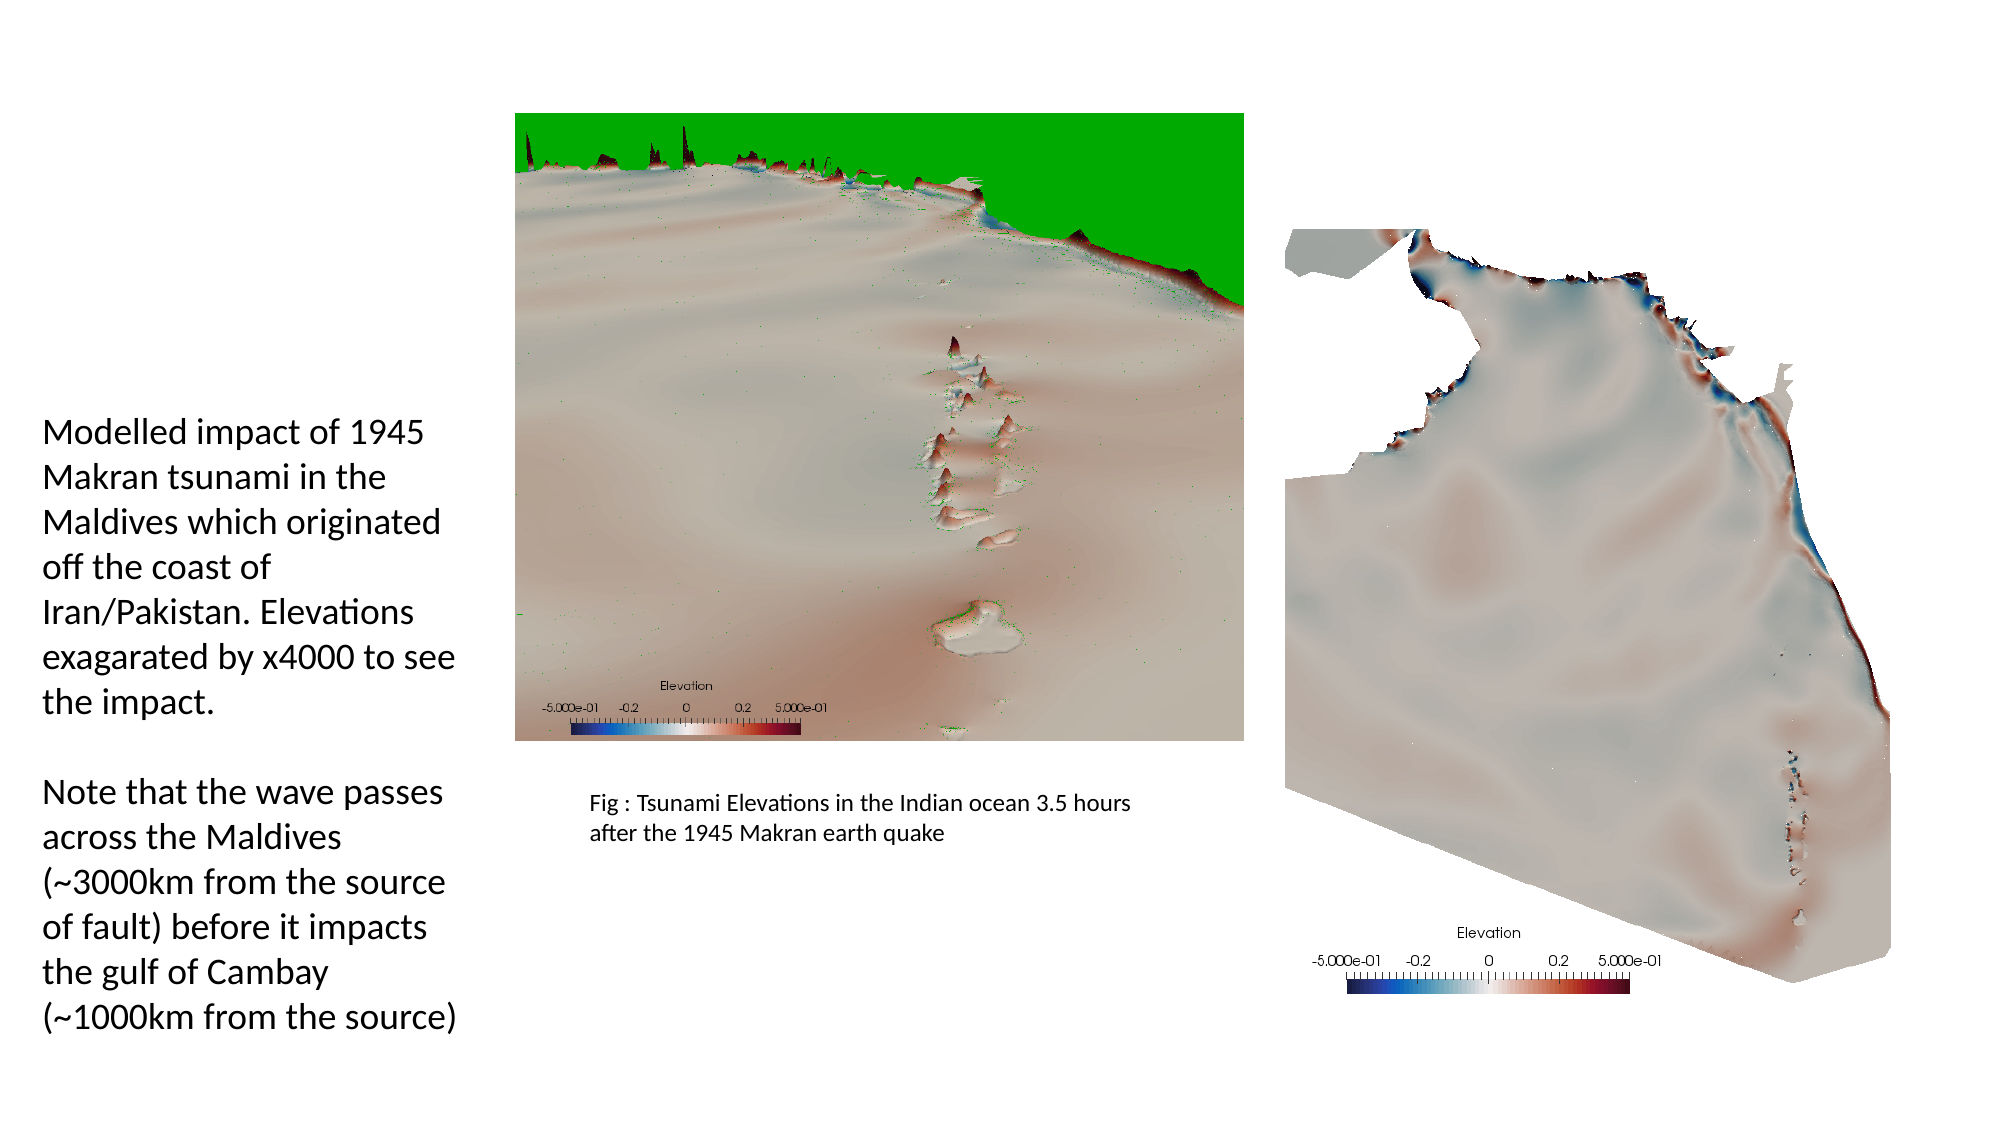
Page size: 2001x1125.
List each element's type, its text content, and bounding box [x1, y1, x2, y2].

picture [1285, 229, 1958, 1008]
text_box Modelled impact of 1945 Makran tsunami in the Maldives which originated off the coast of Iran/Pakistan. Elevations exagarated by x4000 to see the impact. Note that the wave passes across the Maldives (~3000km from the source of fault) before it impacts the gulf of Cambay (~1000km from the source) [27, 399, 478, 1045]
text_box Fig : Tsunami Elevations in the Indian ocean 3.5 hours after the 1945 Makran earth quake [574, 779, 1154, 855]
picture [515, 113, 1244, 741]
